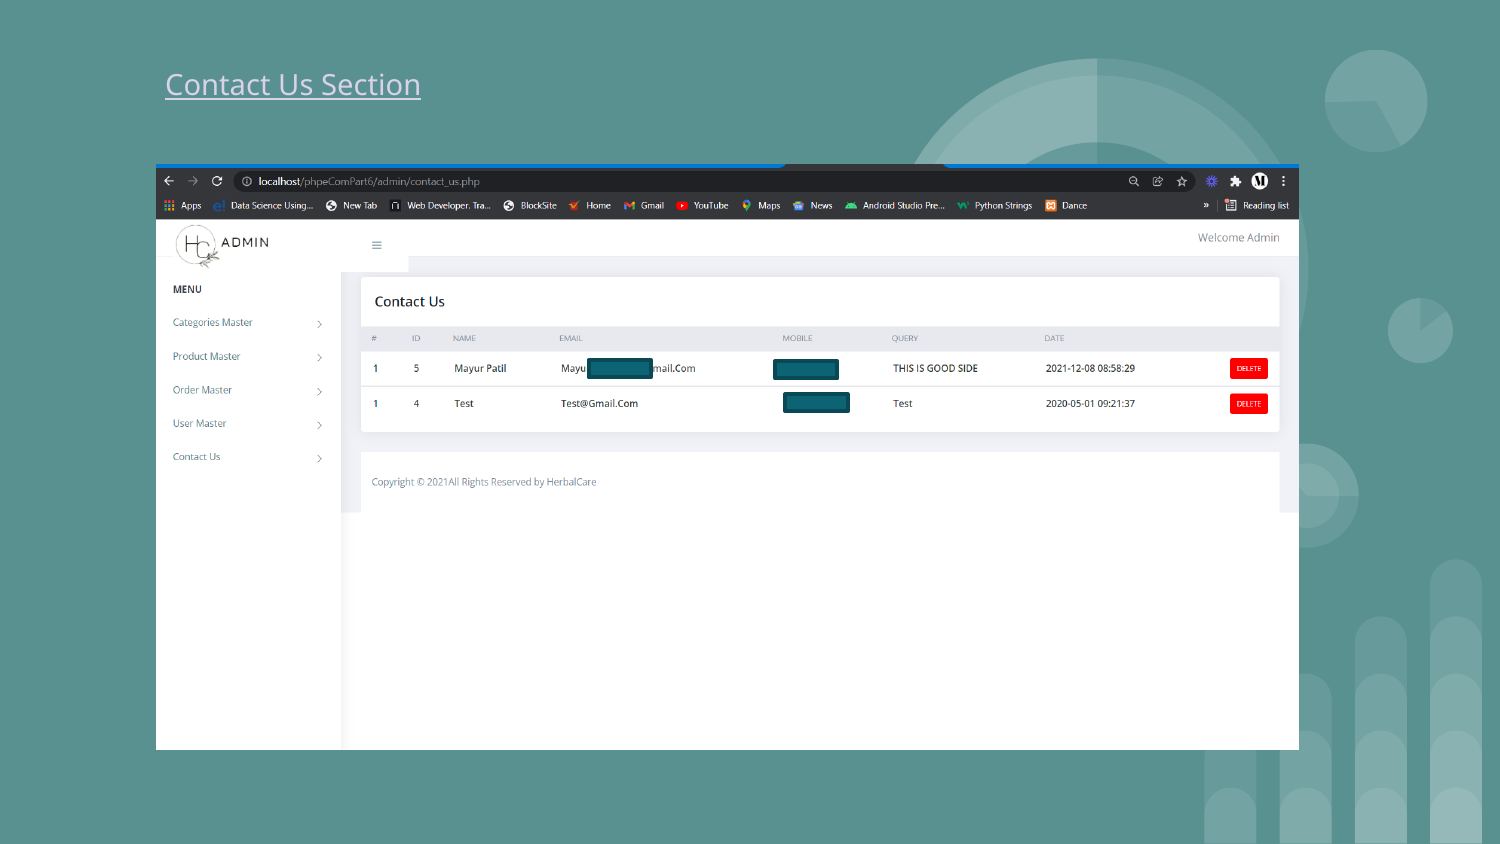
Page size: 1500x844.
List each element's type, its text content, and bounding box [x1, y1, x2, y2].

text_box Contact Us Section [149, 51, 1350, 117]
picture [156, 164, 1300, 750]
